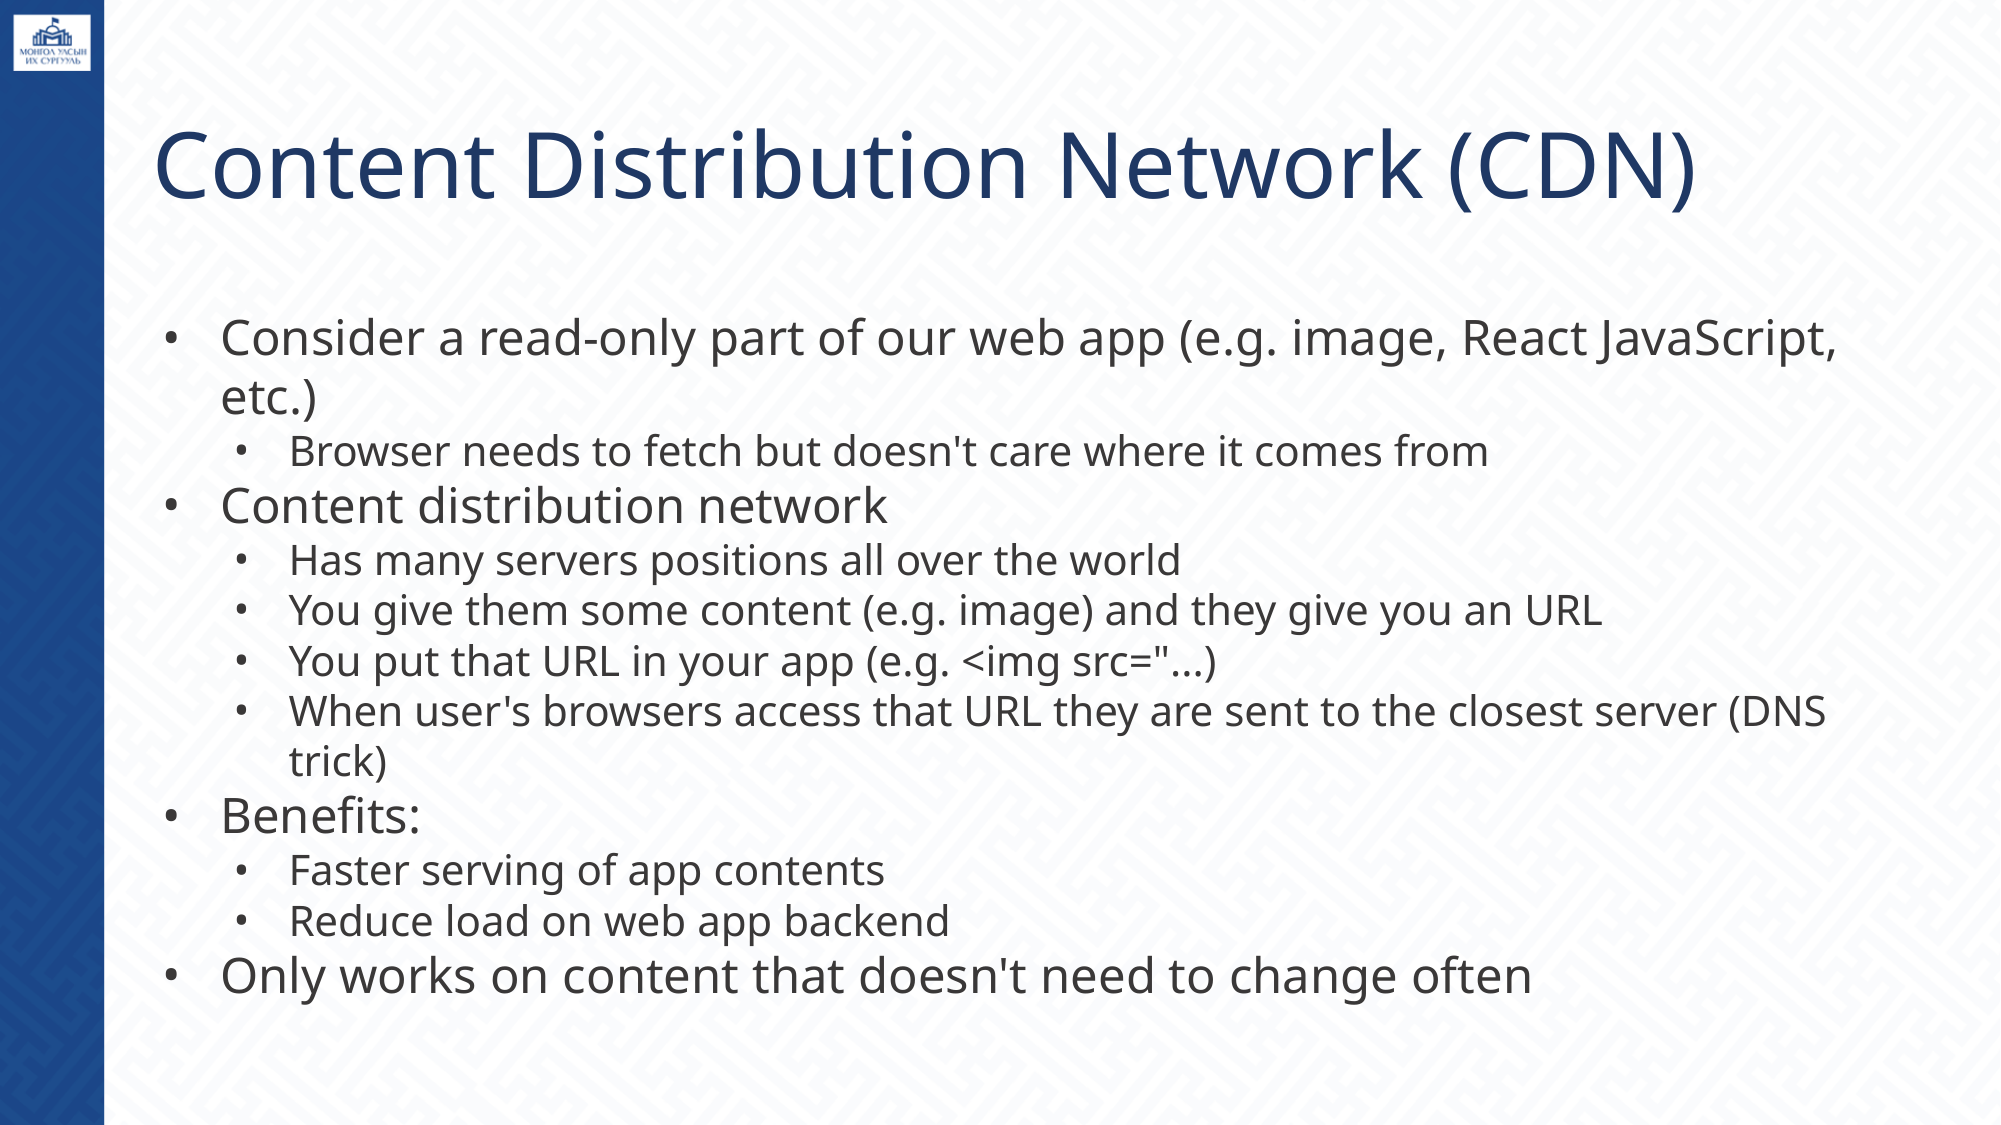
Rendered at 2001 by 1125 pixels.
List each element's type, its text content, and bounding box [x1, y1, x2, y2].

title Content Distribution Network (CDN) [137, 59, 1863, 278]
picture [0, 0, 2001, 1125]
list Consider a read-only part of our web app (e.g. image, React JavaScript, etc.) Browser needs to fetch but doesn't care where it comes from Content distribution network Has many servers positions all over the world You give them some content (e.g. image) and they give you an URL You put that URL in your app (e.g. <img src="...) When user's browsers access that URL they are sent to the closest server (DNS trick) Benefits: Faster serving of app contents Reduce load on web app backend Only works on content that doesn't need to change often [137, 299, 1863, 1014]
